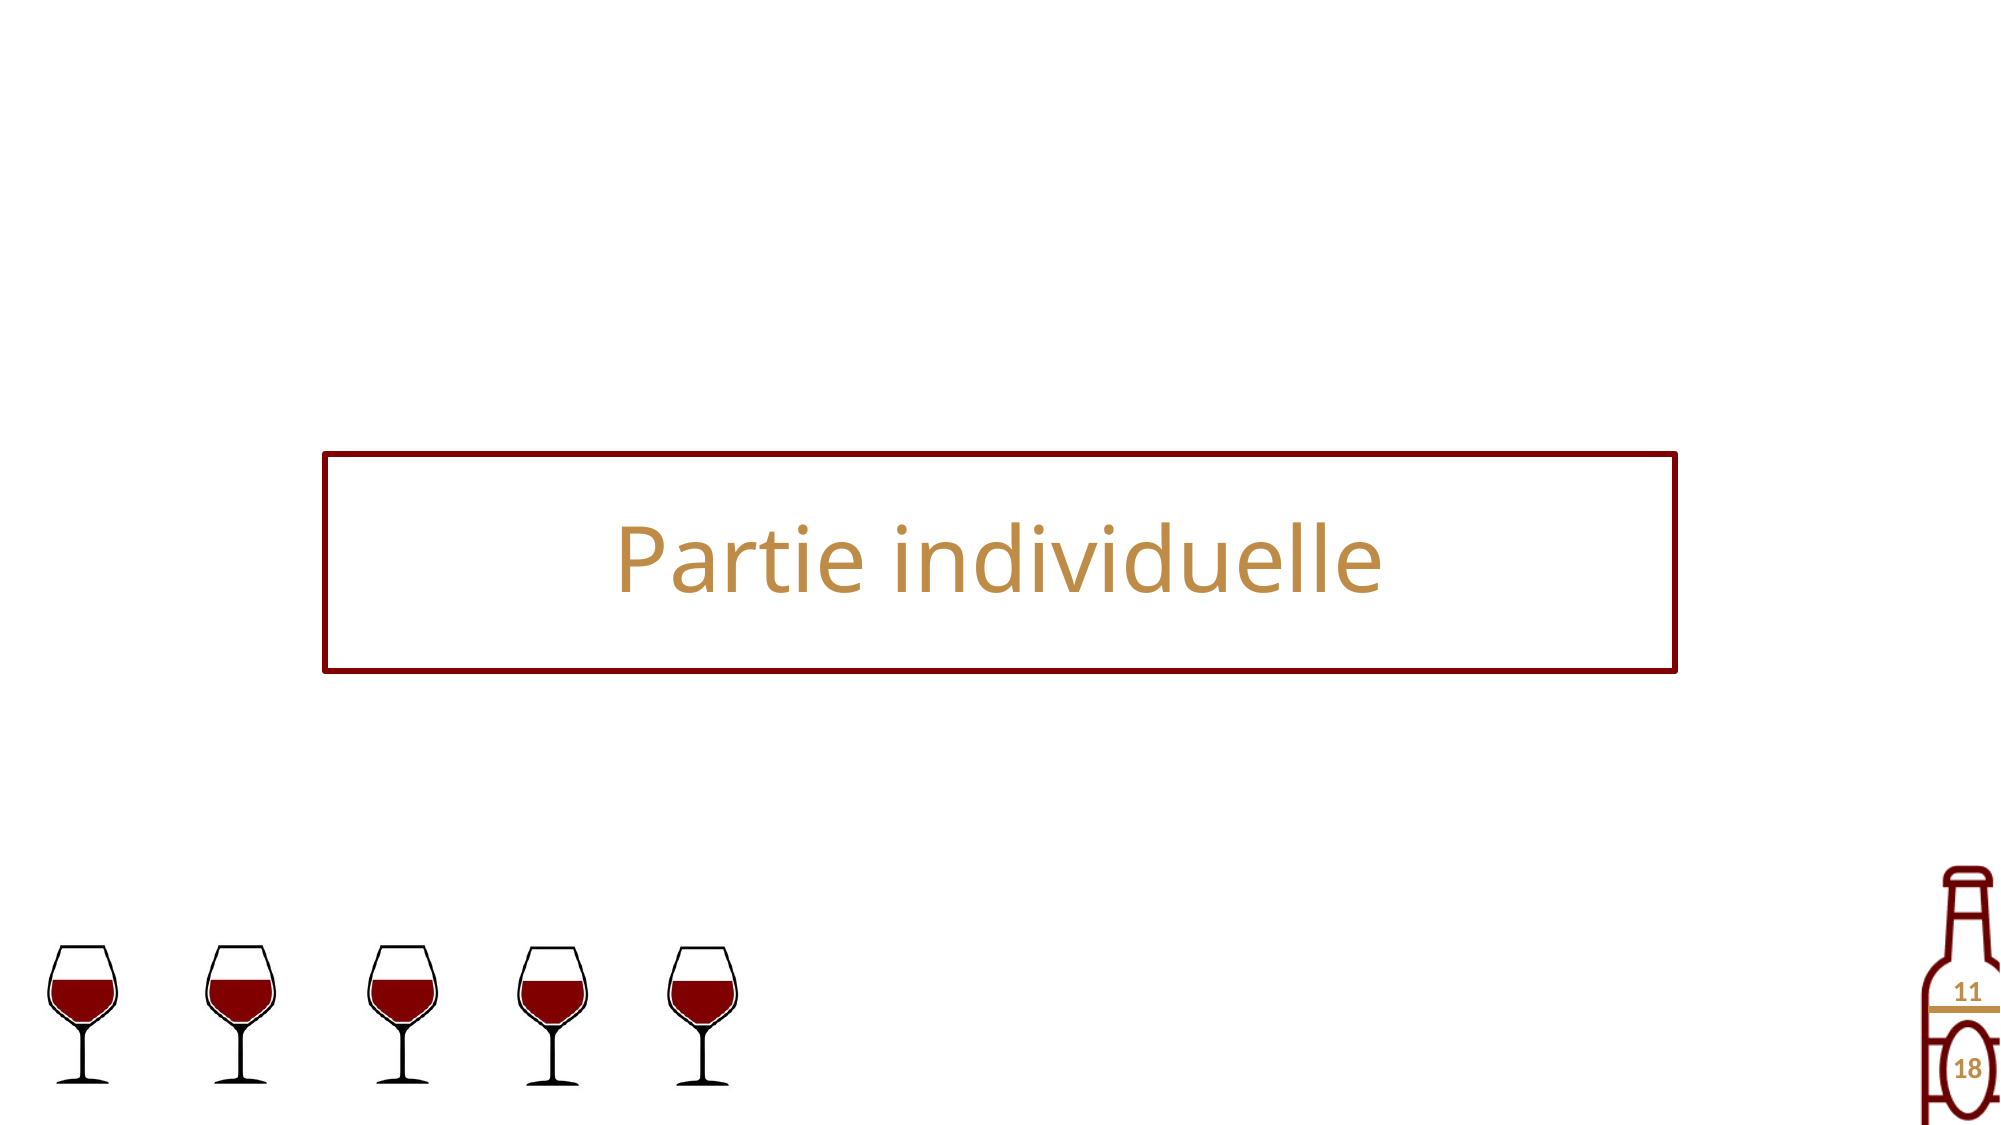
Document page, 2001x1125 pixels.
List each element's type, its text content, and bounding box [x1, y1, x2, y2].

picture [661, 935, 748, 1099]
picture [361, 933, 448, 1098]
title Partie individuelle [324, 453, 1675, 672]
picture [198, 933, 286, 1098]
picture [41, 933, 128, 1098]
picture [1905, 865, 2000, 1125]
picture [511, 935, 598, 1099]
